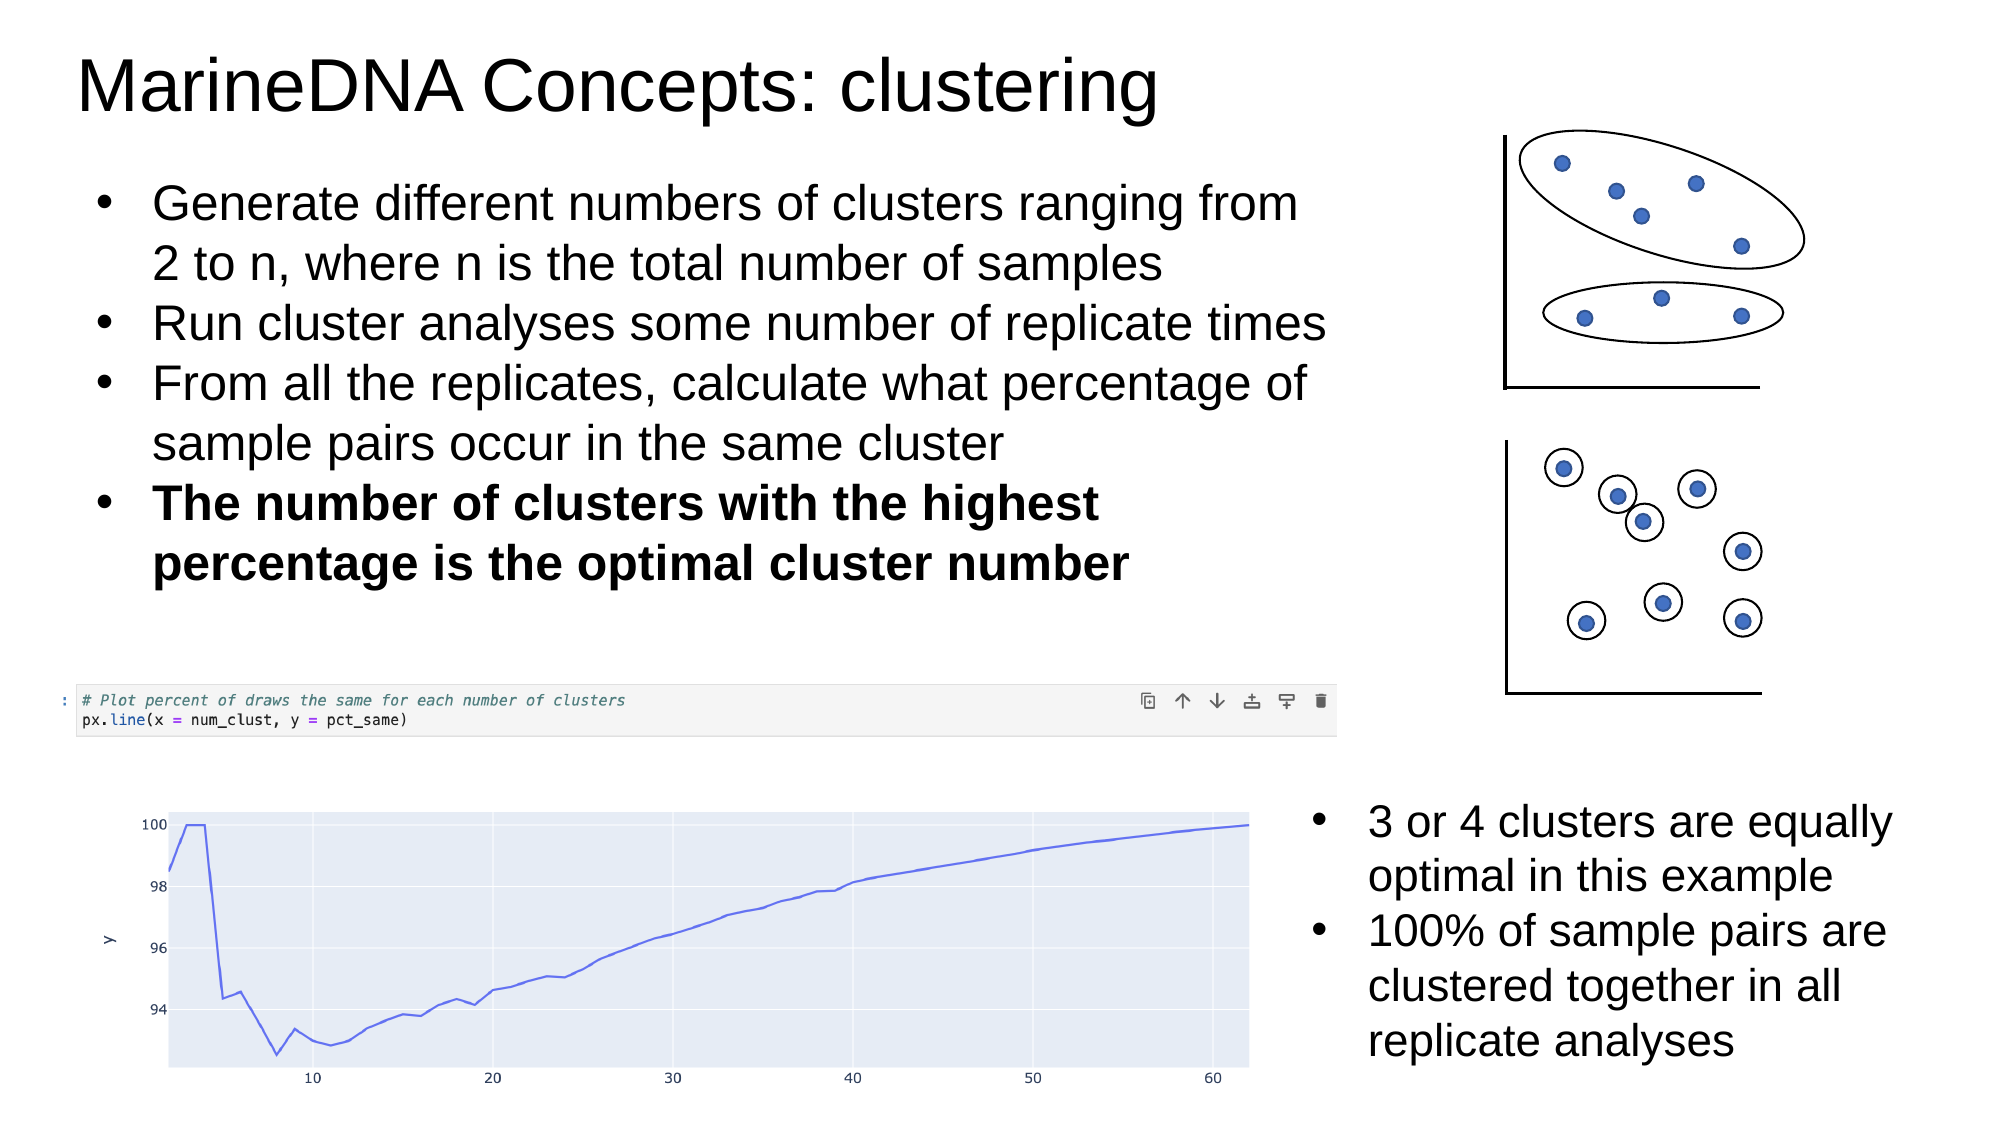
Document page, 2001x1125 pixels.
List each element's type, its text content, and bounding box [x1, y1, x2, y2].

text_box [1503, 101, 1821, 390]
text_box 3 or 4 clusters are equally optimal in this example 100% of sample pairs are clustered together in all replicate analyses [1343, 783, 1957, 1074]
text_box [1506, 439, 1762, 696]
text_box MarineDNA Concepts: clustering [61, 28, 1356, 134]
picture [61, 679, 1337, 1097]
text_box Generate different numbers of clusters ranging from 2 to n, where n is the total number of samples Run cluster analyses some number of replicate times From all the replicates, calculate what percentage of sample pairs occur in the same cluster The number of clusters with the highest percentage is the optimal cluster number [80, 163, 1356, 599]
